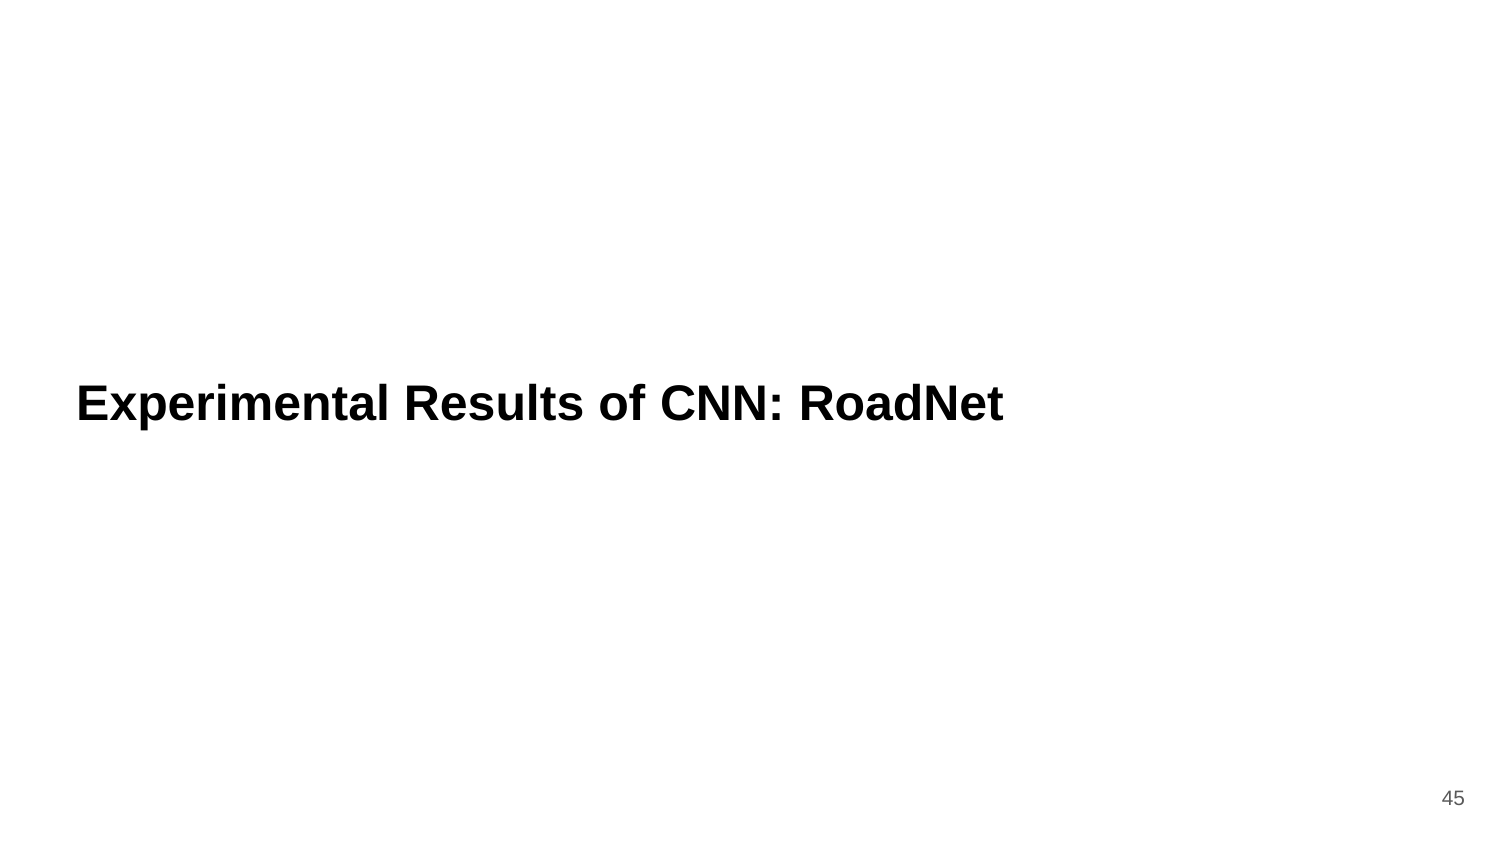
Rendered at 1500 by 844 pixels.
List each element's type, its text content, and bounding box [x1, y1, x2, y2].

slide_number 45 [1389, 764, 1480, 830]
title Experimental Results of CNN: RoadNet [61, 355, 1286, 450]
